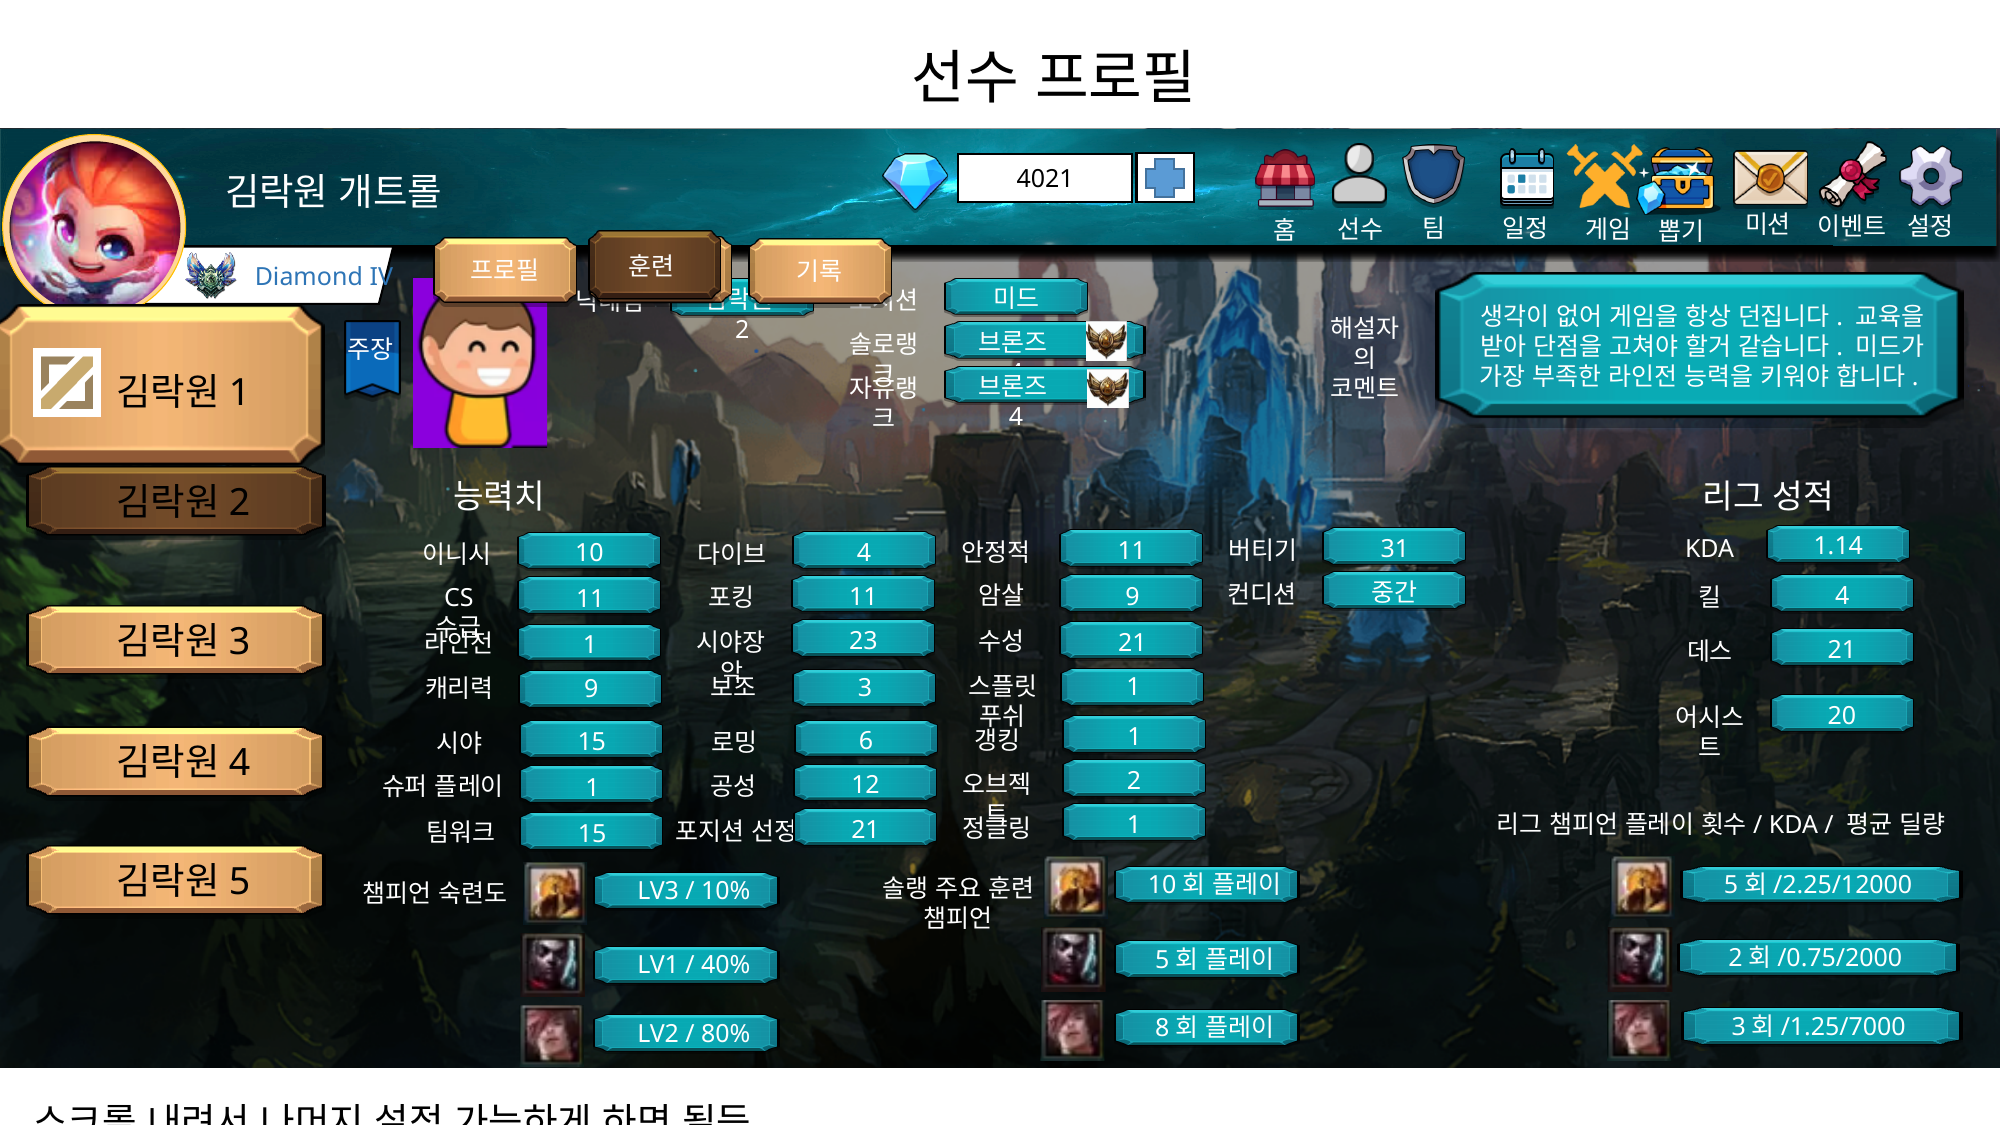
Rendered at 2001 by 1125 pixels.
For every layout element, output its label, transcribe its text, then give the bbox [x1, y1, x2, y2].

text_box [2, 134, 186, 304]
picture [186, 143, 327, 207]
picture [1877, 128, 1883, 135]
picture [186, 187, 207, 191]
picture [0, 128, 2000, 1068]
picture [1798, 128, 1862, 136]
text_box 선수 프로필 [630, 32, 1477, 118]
text_box 스크롤 내려서 나머지 설정 가능하게 하면 될듯 키: 150~210cm 체중: 50~150kg 눈동자 색: 검은색, 파란색, 갈색, 노란색 헤어: 빨, 주, 노, 초, 파, 남, 보, 갈, 검 안경: O, X 수염: O, X 옷 색깔: 빨, 주, 노, 초, 파, 남, 보, 갈, 검 표정: 평범함, 화남, 웃음, 찡그림 피부색: 흰색, 살색, 검은색 [18, 1090, 812, 1125]
